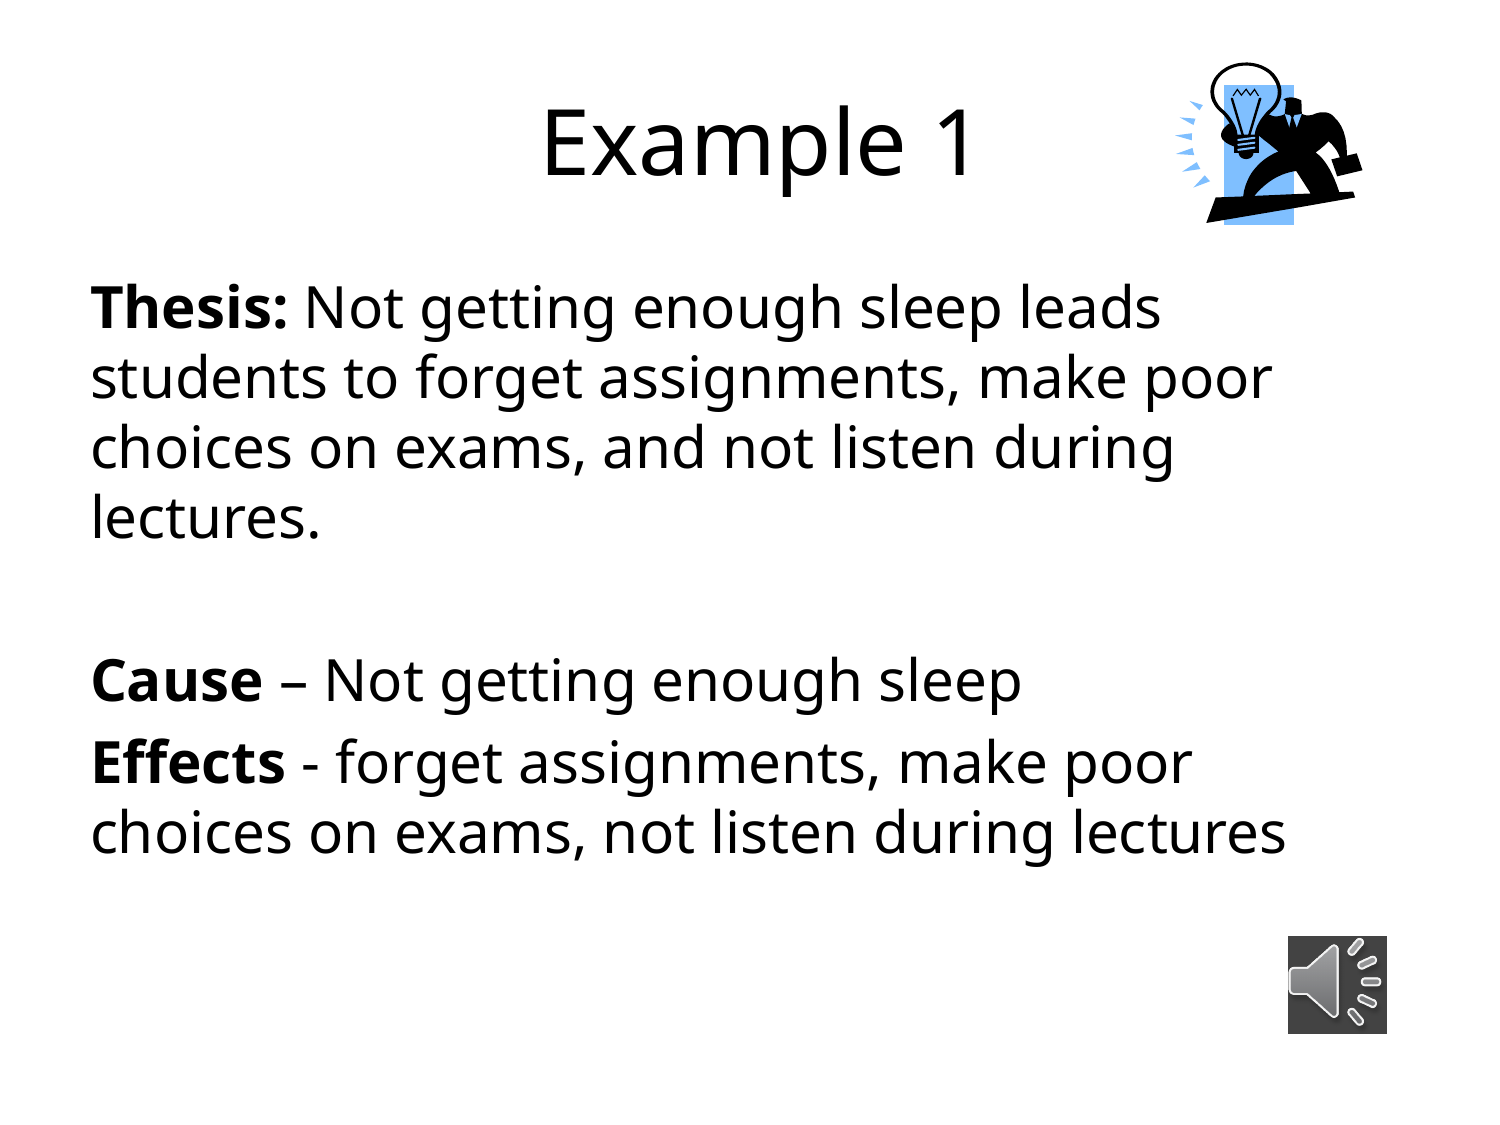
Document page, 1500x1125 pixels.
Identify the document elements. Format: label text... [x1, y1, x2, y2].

picture [1287, 934, 1388, 1036]
title Example 1 [75, 45, 1425, 233]
list Thesis: Not getting enough sleep leads students to forget assignments, make poor choices on exams, and not listen during lectures. Cause – Not getting enough sleep Effects - forget assignments, make poor choices on exams, not listen during lectures [75, 262, 1425, 1005]
picture [1174, 62, 1363, 226]
